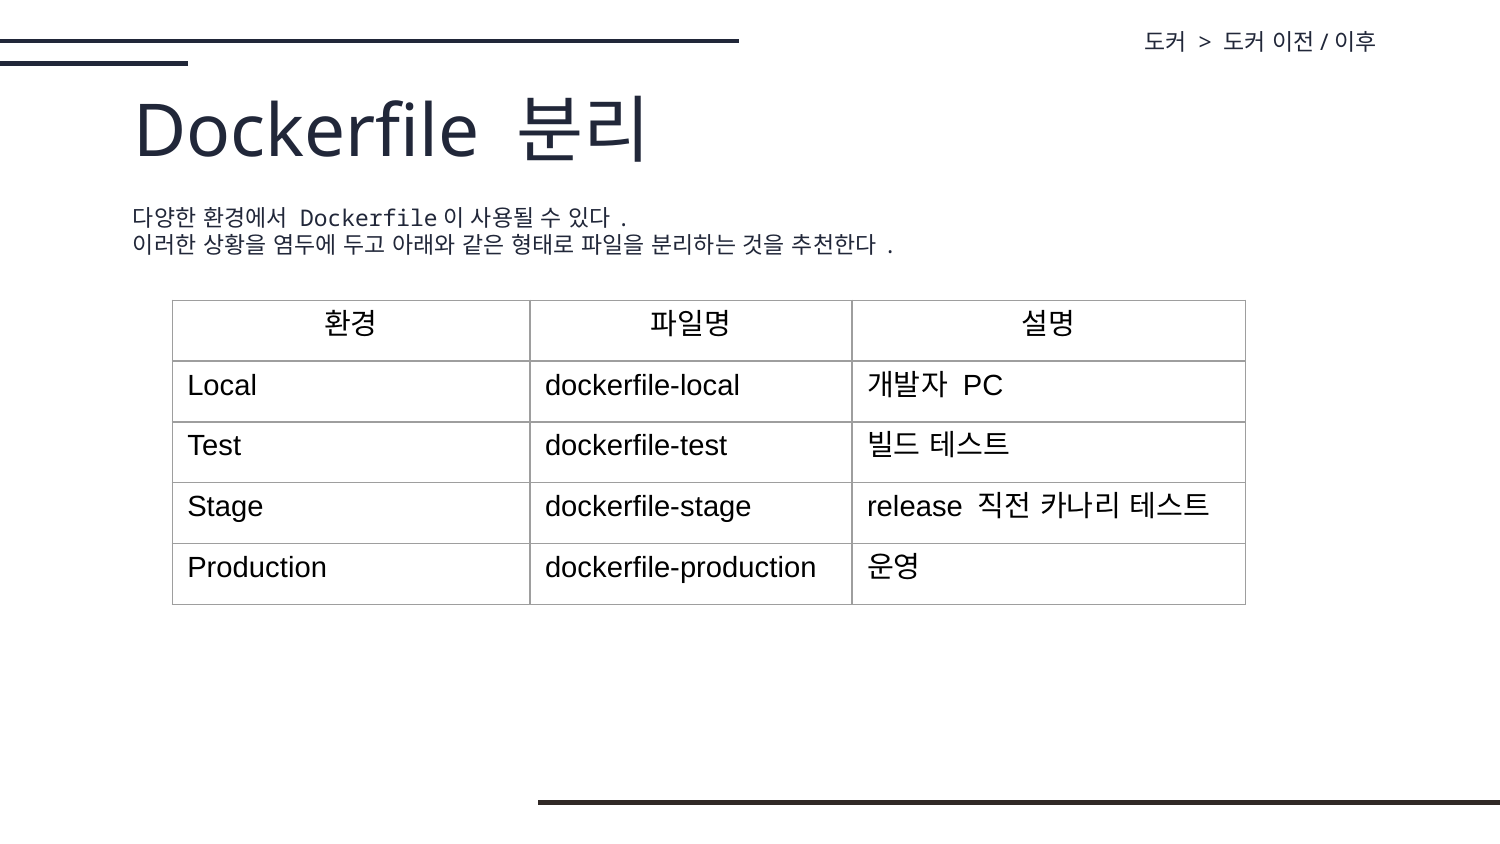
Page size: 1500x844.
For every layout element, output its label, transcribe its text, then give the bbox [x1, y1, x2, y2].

table_cell Test [173, 423, 529, 482]
title Dockerfile 분리 [118, 88, 1382, 167]
table_cell dockerfile-local [531, 362, 851, 421]
text_box 다양한 환경에서 Dockerfile이 사용될 수 있다. 이러한 상황을 염두에 두고 아래와 같은 형태로 파일을 분리하는 것을 추천한다. [118, 195, 1332, 266]
table_cell 개발자 PC [853, 362, 1245, 421]
table_cell Local [173, 362, 529, 421]
text_box 도커 > 도커 이전/이후 [952, 17, 1392, 65]
table_cell 운영 [853, 544, 1245, 604]
table_cell dockerfile-test [531, 423, 851, 482]
table_cell 빌드 테스트 [853, 423, 1245, 482]
table_header 파일명 [531, 301, 851, 360]
table_header 환경 [173, 301, 529, 360]
table_cell Stage [173, 483, 529, 543]
table_cell dockerfile-stage [531, 483, 851, 543]
table_header 설명 [853, 301, 1245, 360]
table_cell release 직전 카나리 테스트 [853, 483, 1245, 543]
table_cell Production [173, 544, 529, 604]
table_cell dockerfile-production [531, 544, 851, 604]
